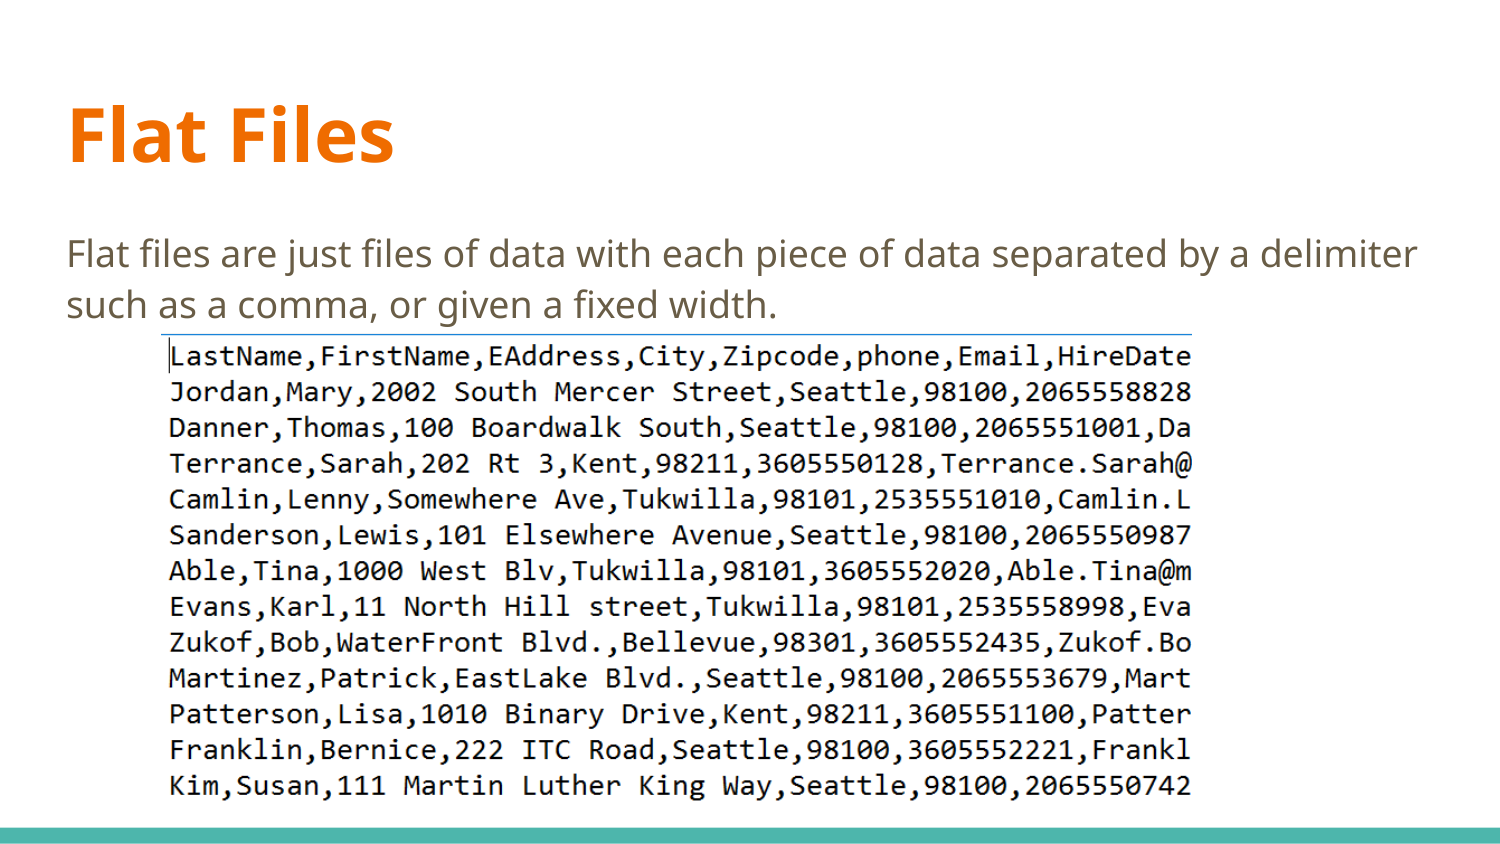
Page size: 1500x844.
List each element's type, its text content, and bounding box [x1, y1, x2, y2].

title Flat Files [51, 72, 1449, 189]
list Flat files are just files of data with each piece of data separated by a delimiter such as a comma, or given a fixed width. [51, 207, 1449, 750]
picture [161, 333, 1192, 806]
